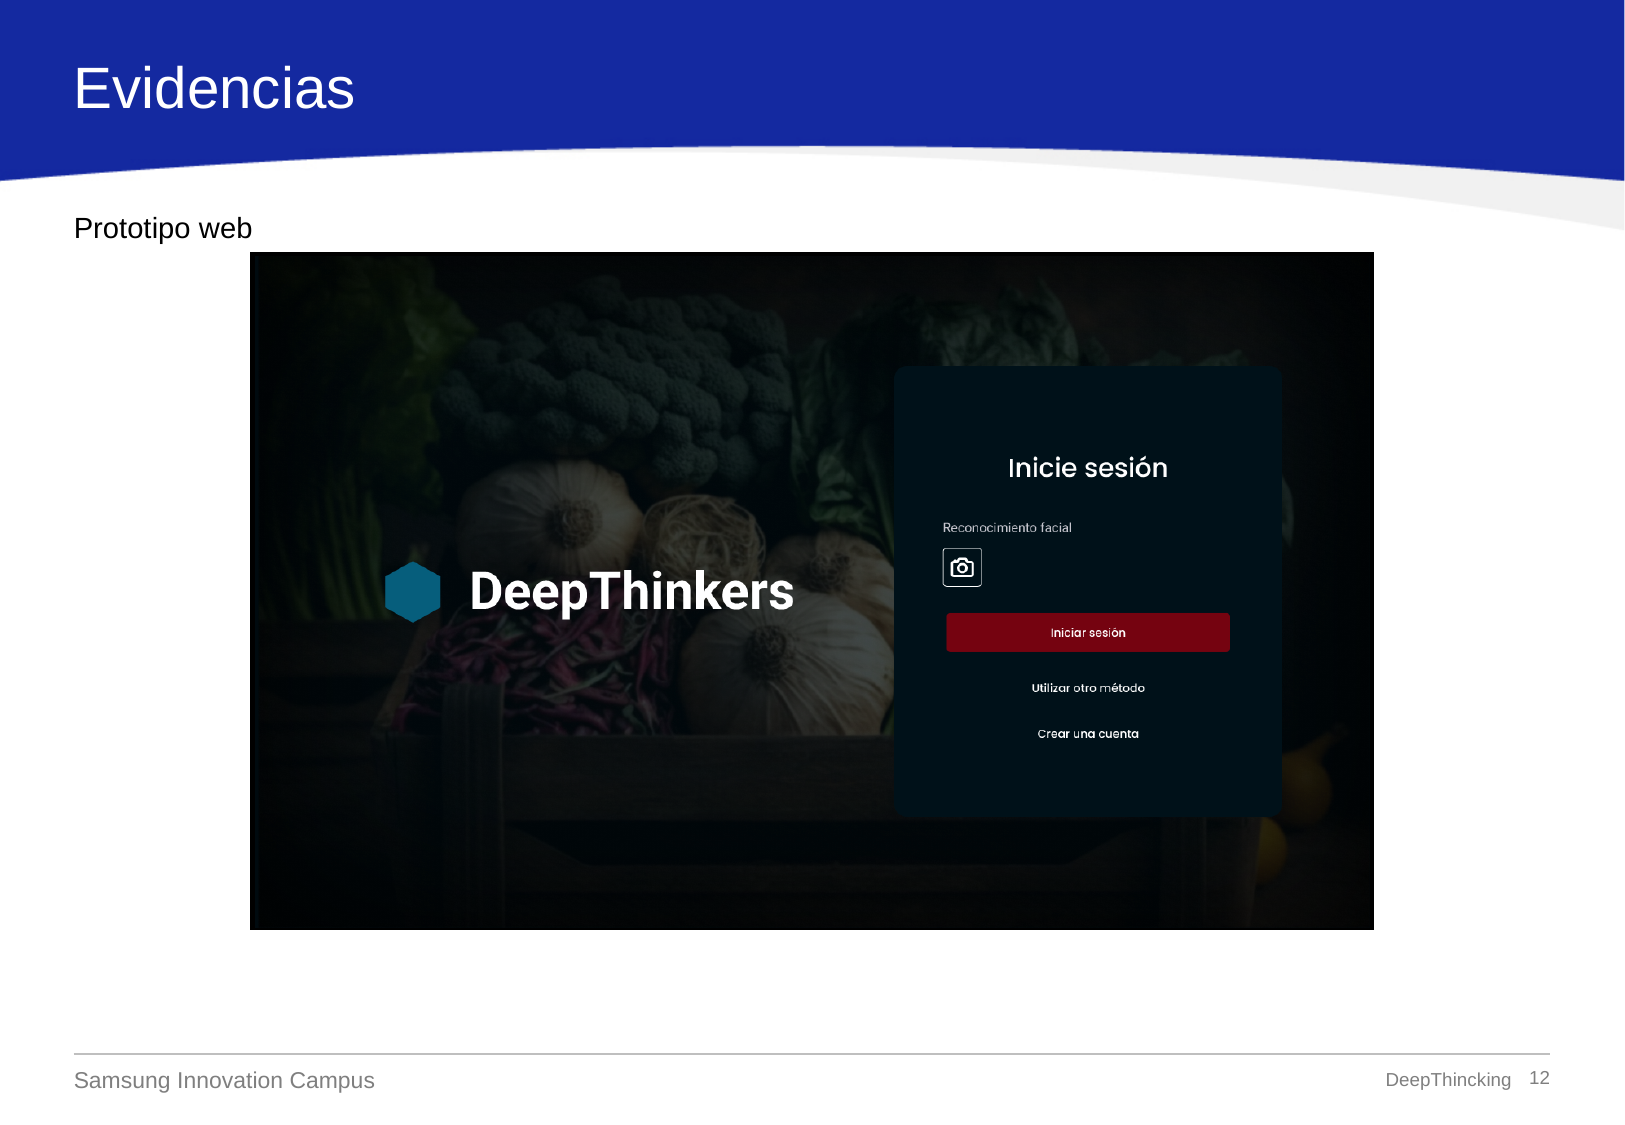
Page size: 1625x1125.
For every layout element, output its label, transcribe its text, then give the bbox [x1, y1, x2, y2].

text_box DeepThincking [1370, 1060, 1528, 1098]
text_box Prototipo web [59, 201, 292, 252]
picture [0, 0, 1625, 1125]
text_box Evidencias [73, 50, 1475, 121]
